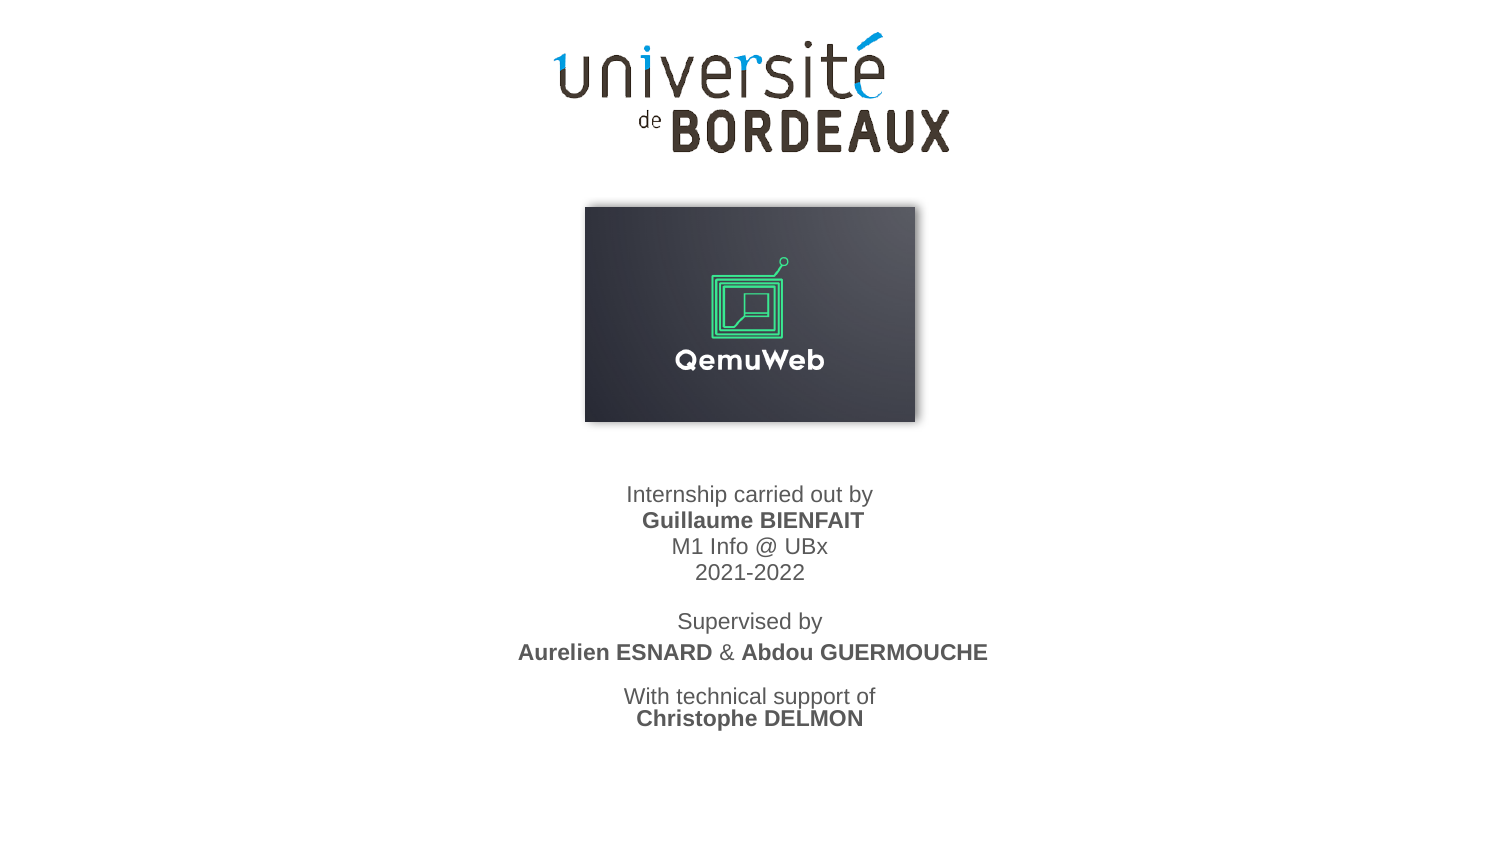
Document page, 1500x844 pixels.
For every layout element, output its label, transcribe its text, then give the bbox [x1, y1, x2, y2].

picture [585, 206, 915, 423]
picture [550, 15, 950, 184]
subtitle Internship carried out by Guillaume BIENFAIT M1 Info @ UBx 2021-2022 Supervised by Aurelien ESNARD & Abdou GUERMOUCHE With technical support of Christophe DELMON [51, 466, 1449, 802]
